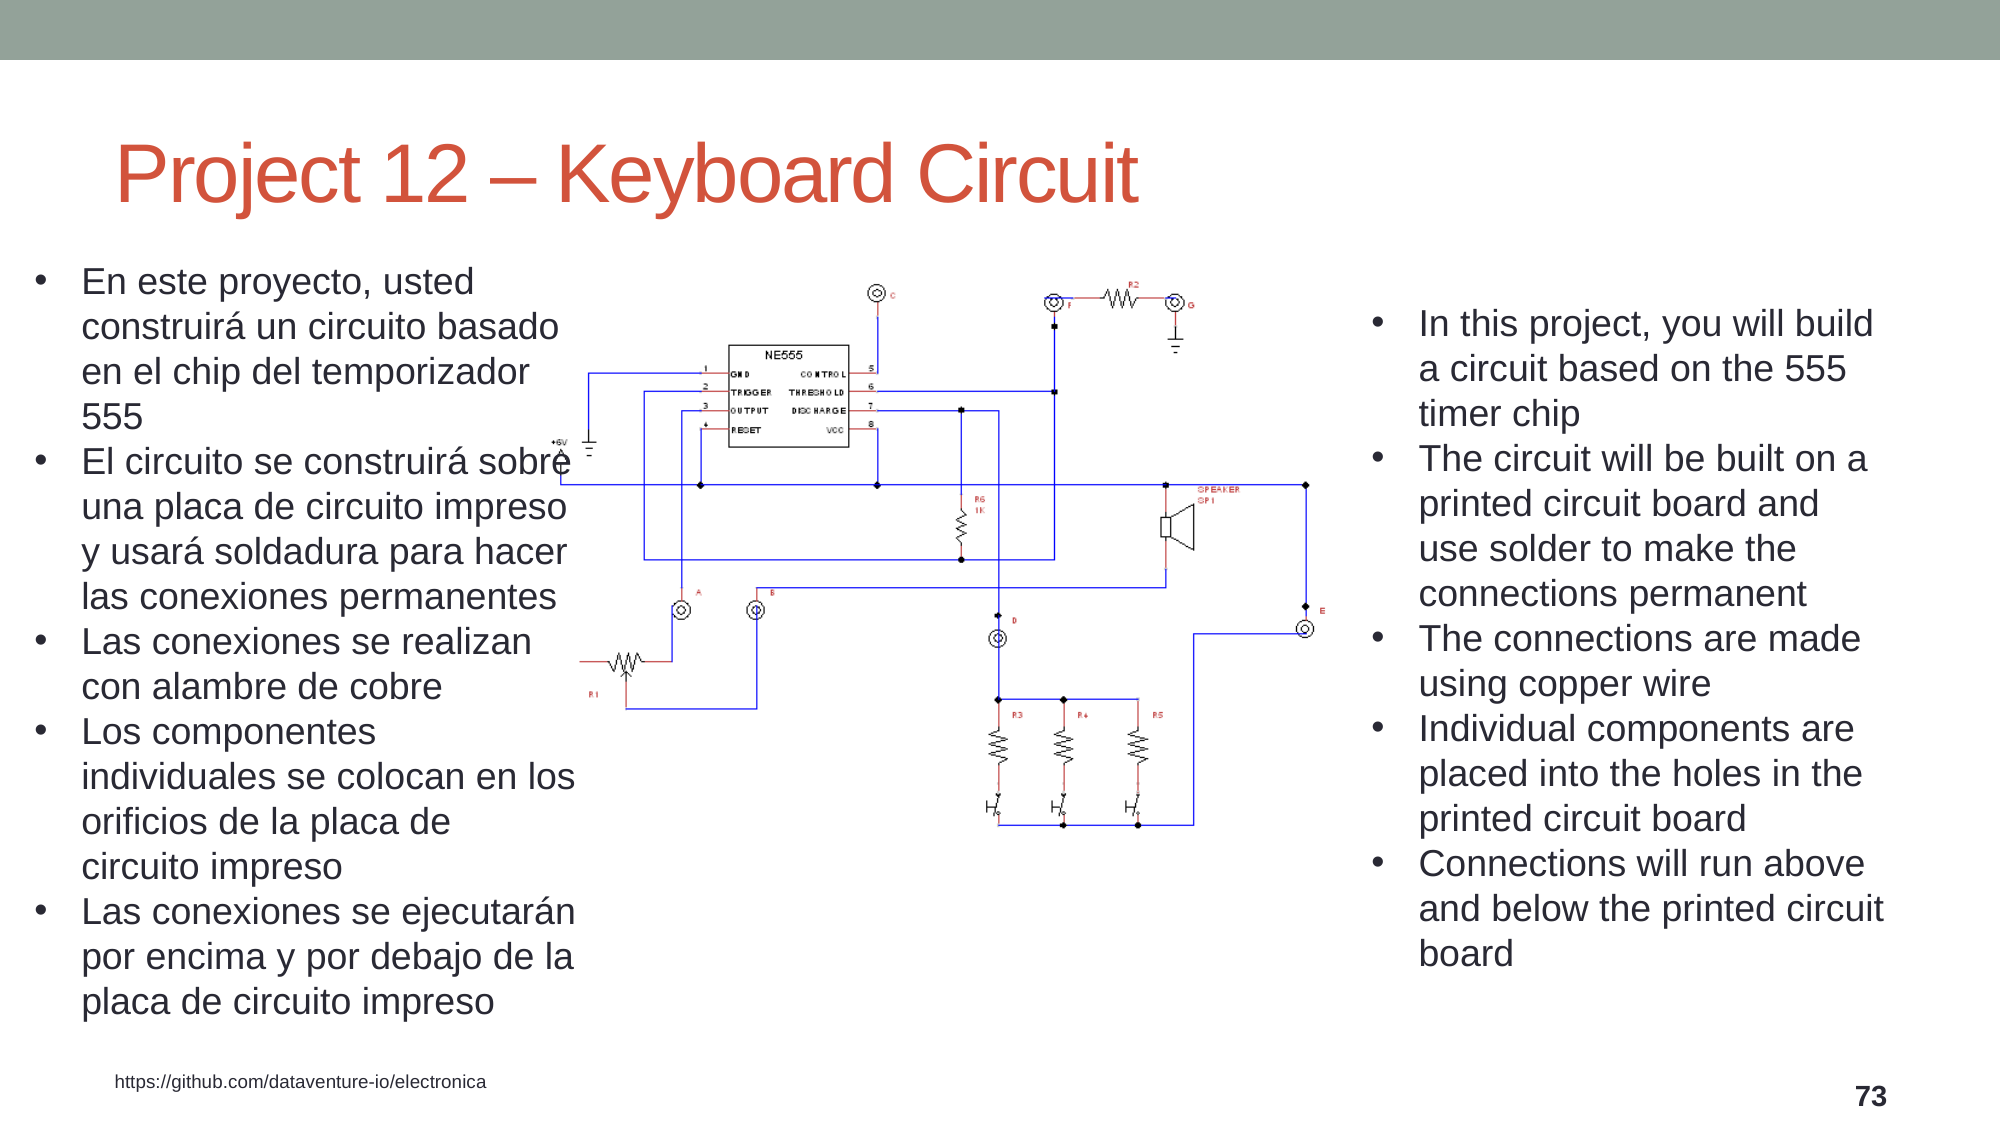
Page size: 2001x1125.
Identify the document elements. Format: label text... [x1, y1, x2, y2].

picture [530, 249, 1342, 843]
text_box En este proyecto, usted construirá un circuito basado en el chip del temporizador 555 El circuito se construirá sobre una placa de circuito impreso y usará soldadura para hacer las conexiones permanentes Las conexiones se realizan con alambre de cobre Los componentes individuales se colocan en los orificios de la placa de circuito impreso Las conexiones se ejecutarán por encima y por debajo de la placa de circuito impreso [19, 249, 592, 1030]
slide_number 73 [1585, 1068, 1903, 1123]
title Project 12 – Keyboard Circuit [99, 87, 1900, 250]
text_box In this project, you will build a circuit based on the 555 timer chip The circuit will be built on a printed circuit board and use solder to make the connections permanent The connections are made using copper wire Individual components are placed into the holes in the printed circuit board Connections will run above and below the printed circuit board [1356, 291, 1900, 981]
